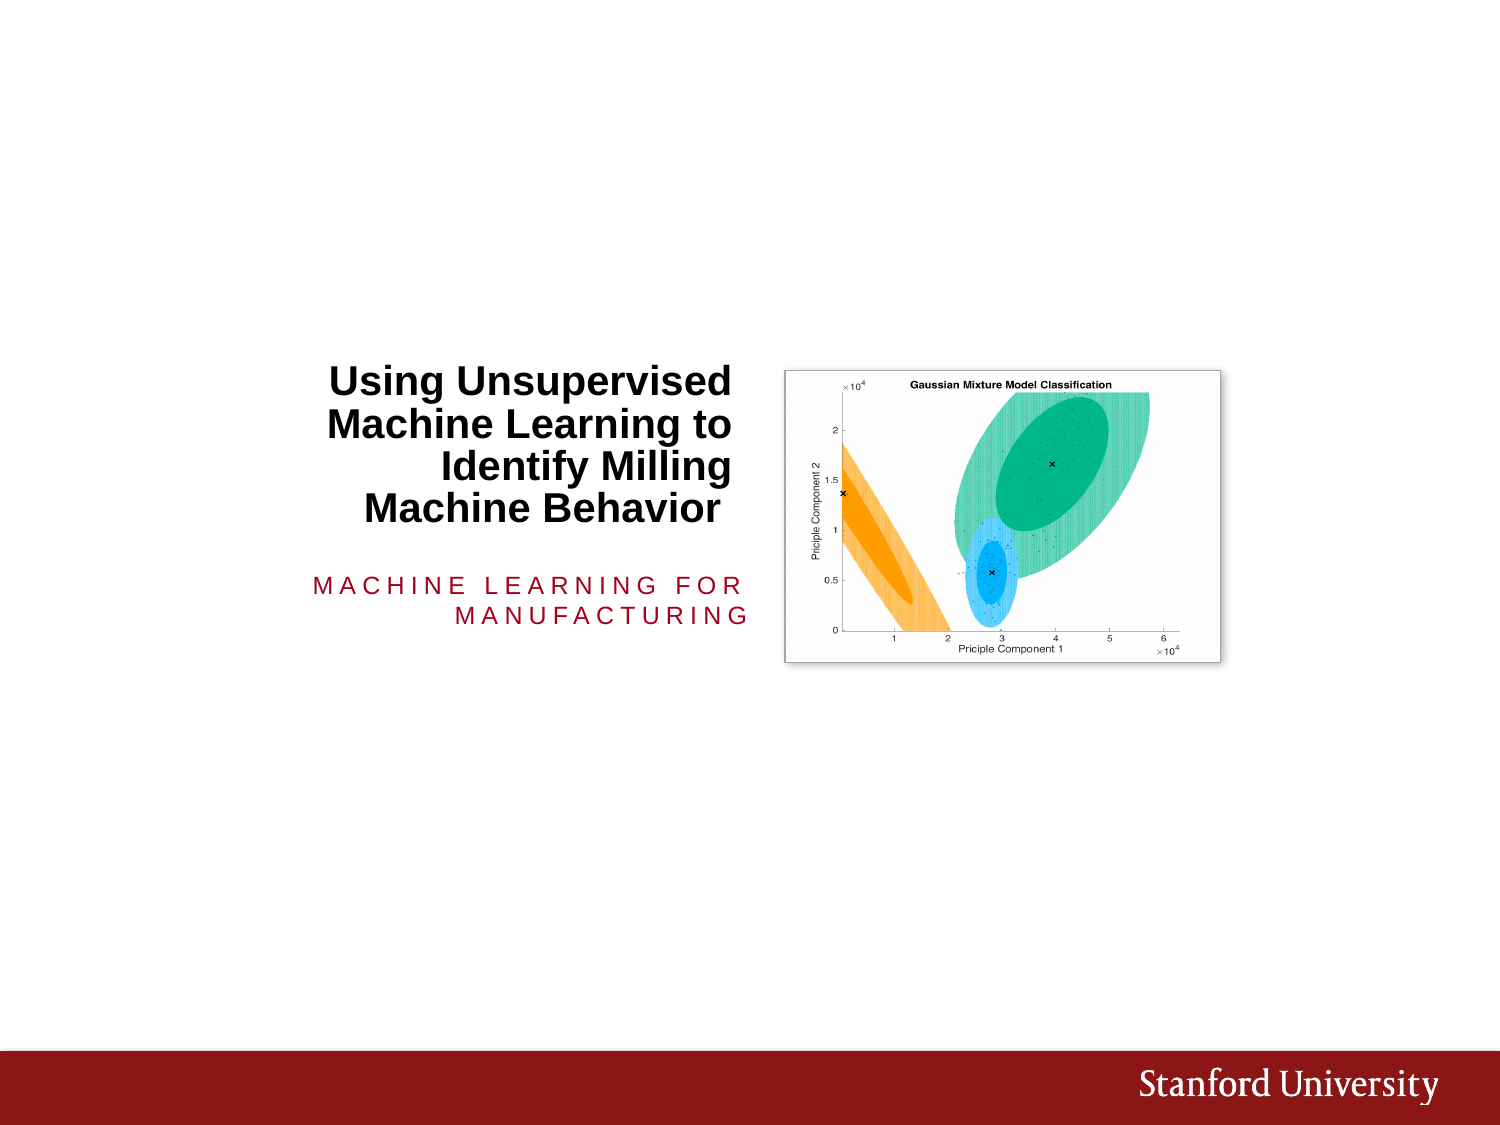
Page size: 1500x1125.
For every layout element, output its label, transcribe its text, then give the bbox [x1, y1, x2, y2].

list Machine Learning For Manufacturing [263, 562, 748, 767]
picture [785, 370, 1221, 663]
title Using Unsupervised Machine Learning to Identify Milling Machine Behavior [263, 336, 748, 539]
